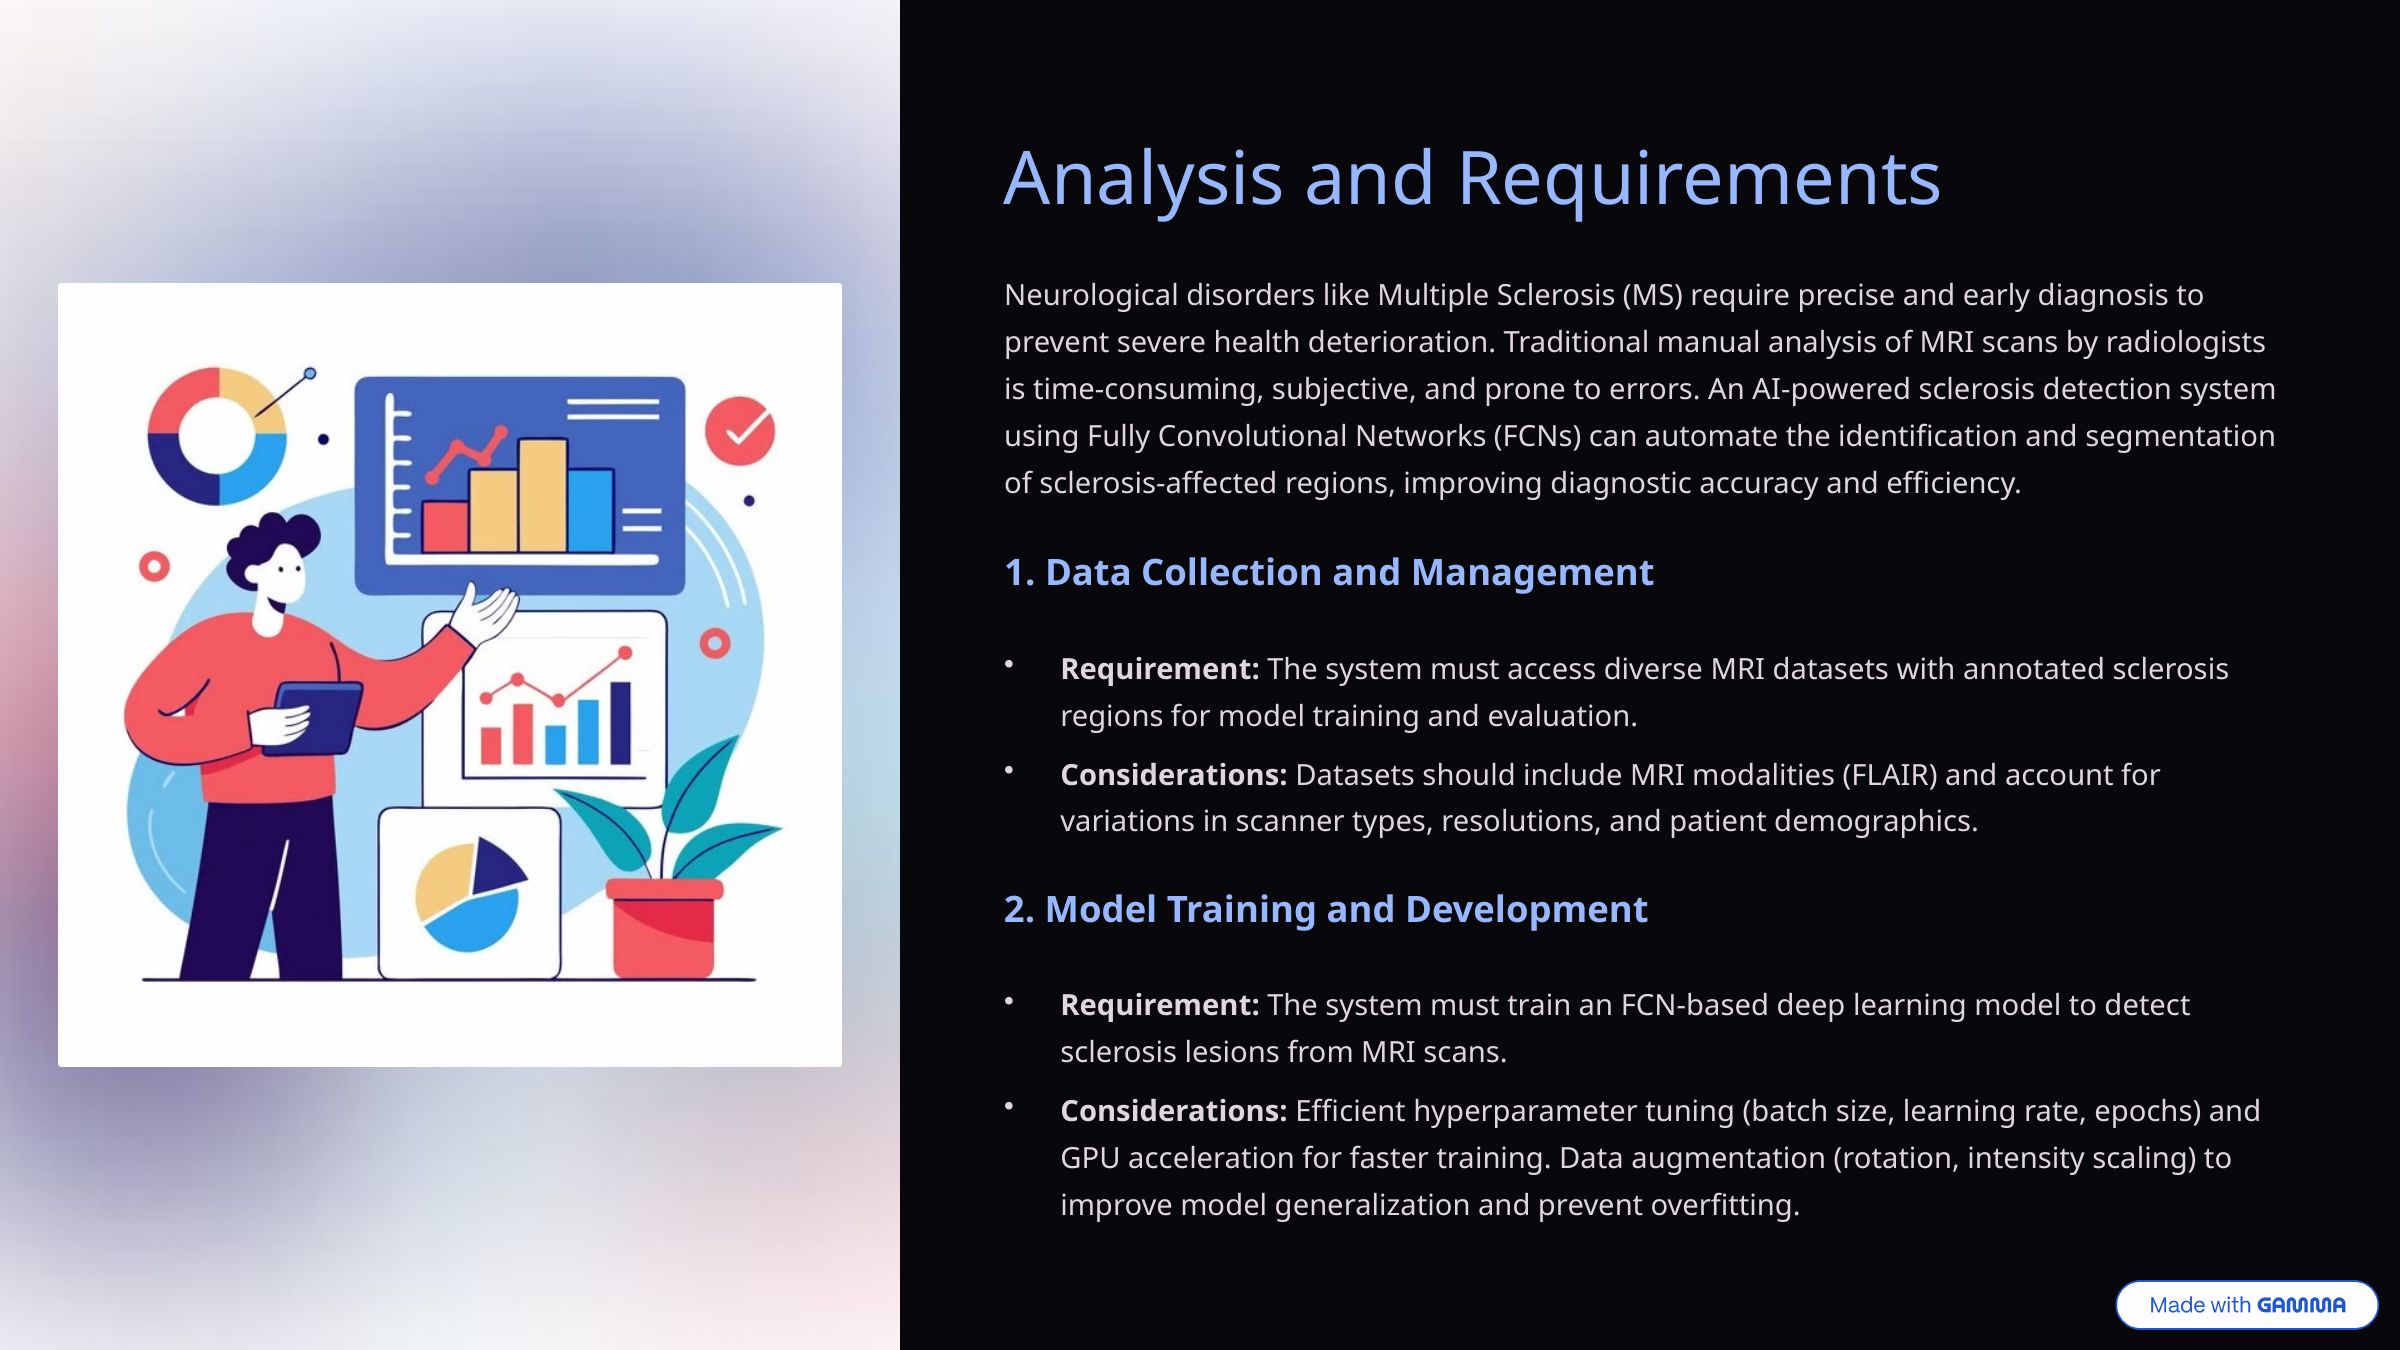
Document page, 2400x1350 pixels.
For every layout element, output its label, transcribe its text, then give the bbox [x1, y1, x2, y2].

picture [0, 0, 900, 1350]
text_box Considerations: Efficient hyperparameter tuning (batch size, learning rate, epochs) and GPU acceleration for faster training. Data augmentation (rotation, intensity scaling) to improve model generalization and prevent overfitting. [1004, 1080, 2296, 1223]
text_box Requirement: The system must access diverse MRI datasets with annotated sclerosis regions for model training and evaluation. [1004, 638, 2296, 734]
text_box 1. Data Collection and Management [1004, 547, 1680, 594]
text_box Analysis and Requirements [1004, 126, 2030, 220]
text_box Requirement: The system must train an FCN-based deep learning model to detect sclerosis lesions from MRI scans. [1004, 974, 2296, 1070]
picture [2106, 1271, 2389, 1339]
text_box Considerations: Datasets should include MRI modalities (FLAIR) and account for variations in scanner types, resolutions, and patient demographics. [1004, 743, 2296, 839]
text_box Neurological disorders like Multiple Sclerosis (MS) require precise and early diagnosis to prevent severe health deterioration. Traditional manual analysis of MRI scans by radiologists is time-consuming, subjective, and prone to errors. An AI-powered sclerosis detection system using Fully Convolutional Networks (FCNs) can automate the identification and segmentation of sclerosis-affected regions, improving diagnostic accuracy and efficiency. [1004, 264, 2296, 503]
text_box 2. Model Training and Development [1004, 883, 1683, 931]
